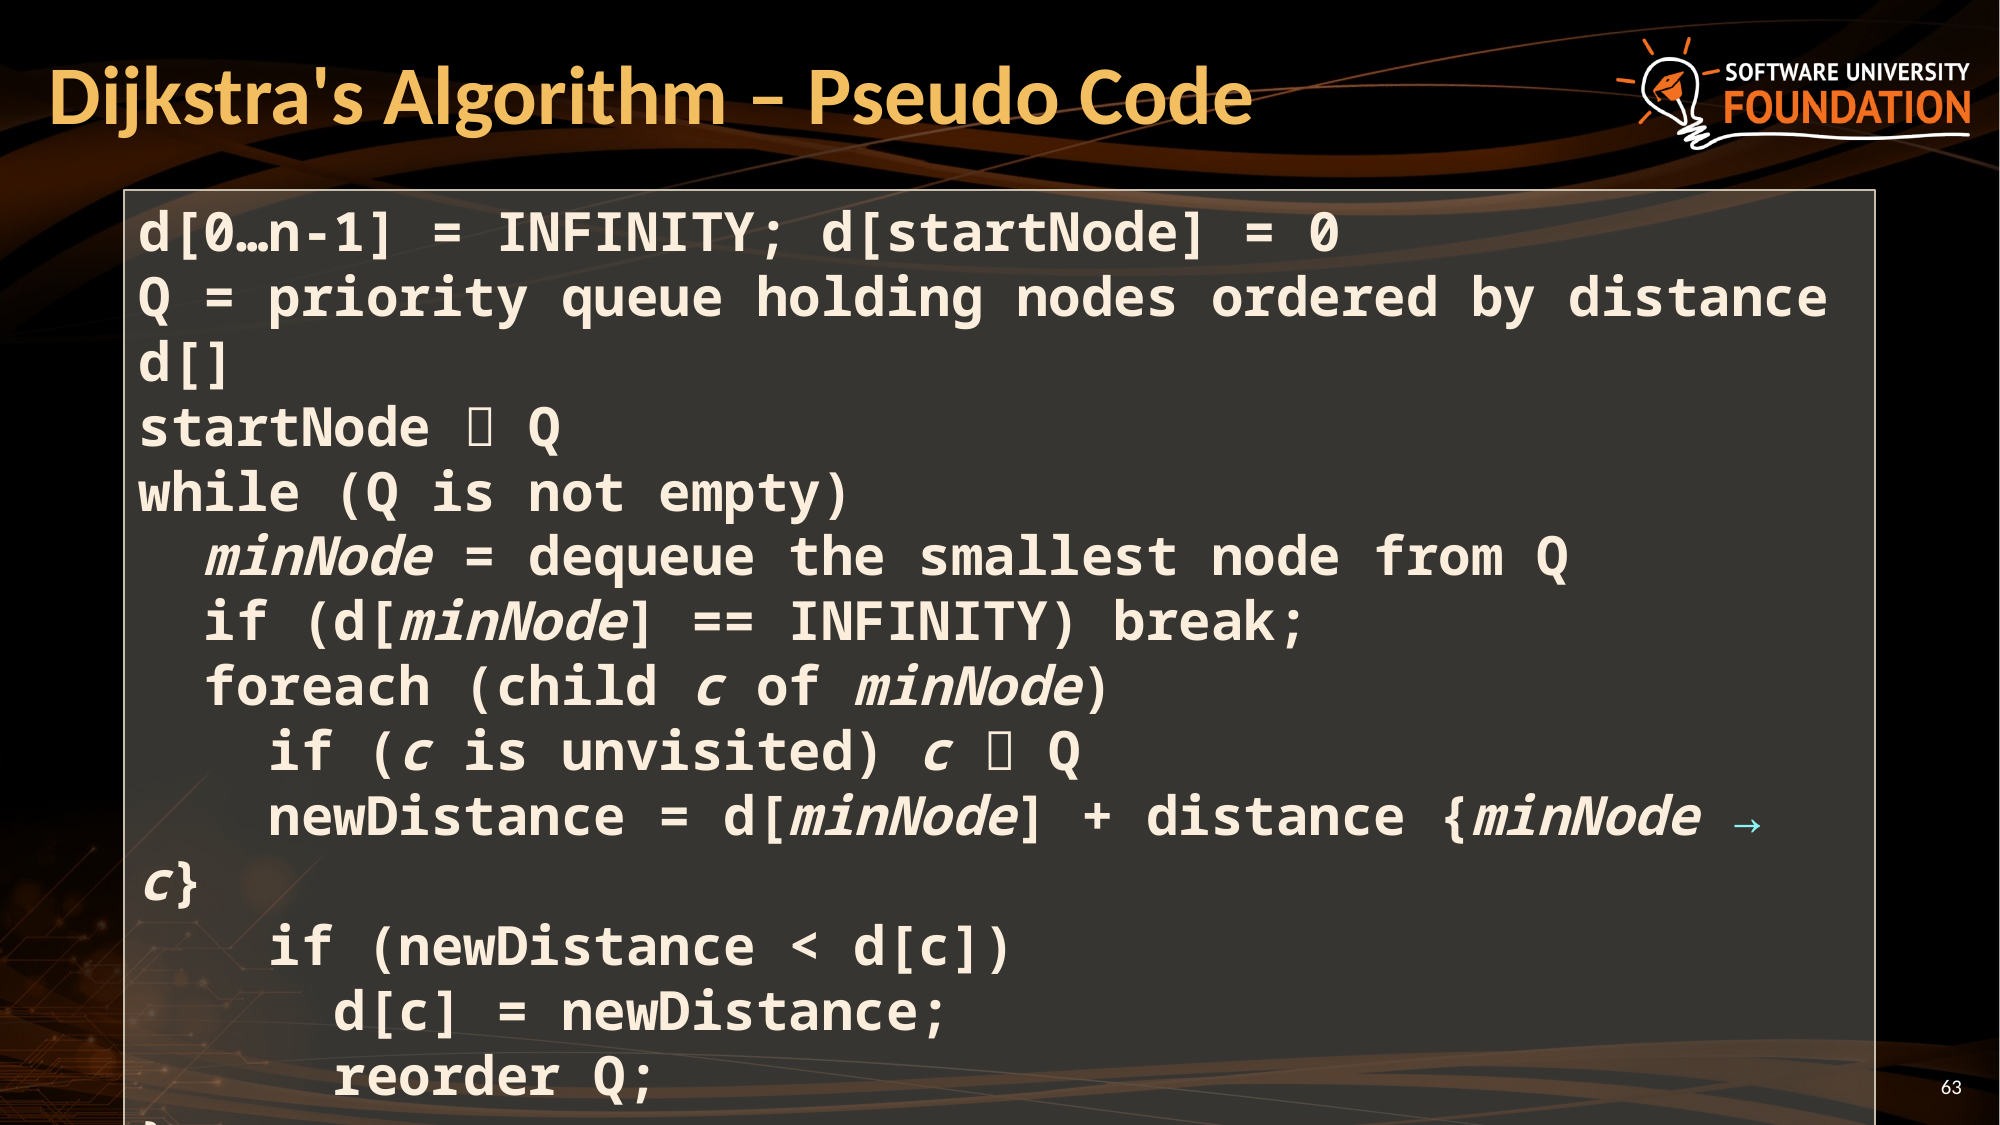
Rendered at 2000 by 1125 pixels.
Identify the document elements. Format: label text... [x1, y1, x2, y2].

text_box d[0…n-1] = INFINITY; d[startNode] = 0 Q = priority queue holding nodes ordered by distance d[] startNode  Q while (Q is not empty) minNode = dequeue the smallest node from Q if (d[minNode] == INFINITY) break; foreach (child c of minNode) if (c is unvisited) c  Q newDistance = d[minNode] + distance {minNode → c} if (newDistance < d[c]) d[c] = newDistance; reorder Q; } [124, 189, 1875, 1125]
picture [0, 0, 2000, 1125]
title Dijkstra's Algorithm – Pseudo Code [30, 6, 1602, 189]
slide_number 63 [1897, 1070, 1968, 1103]
